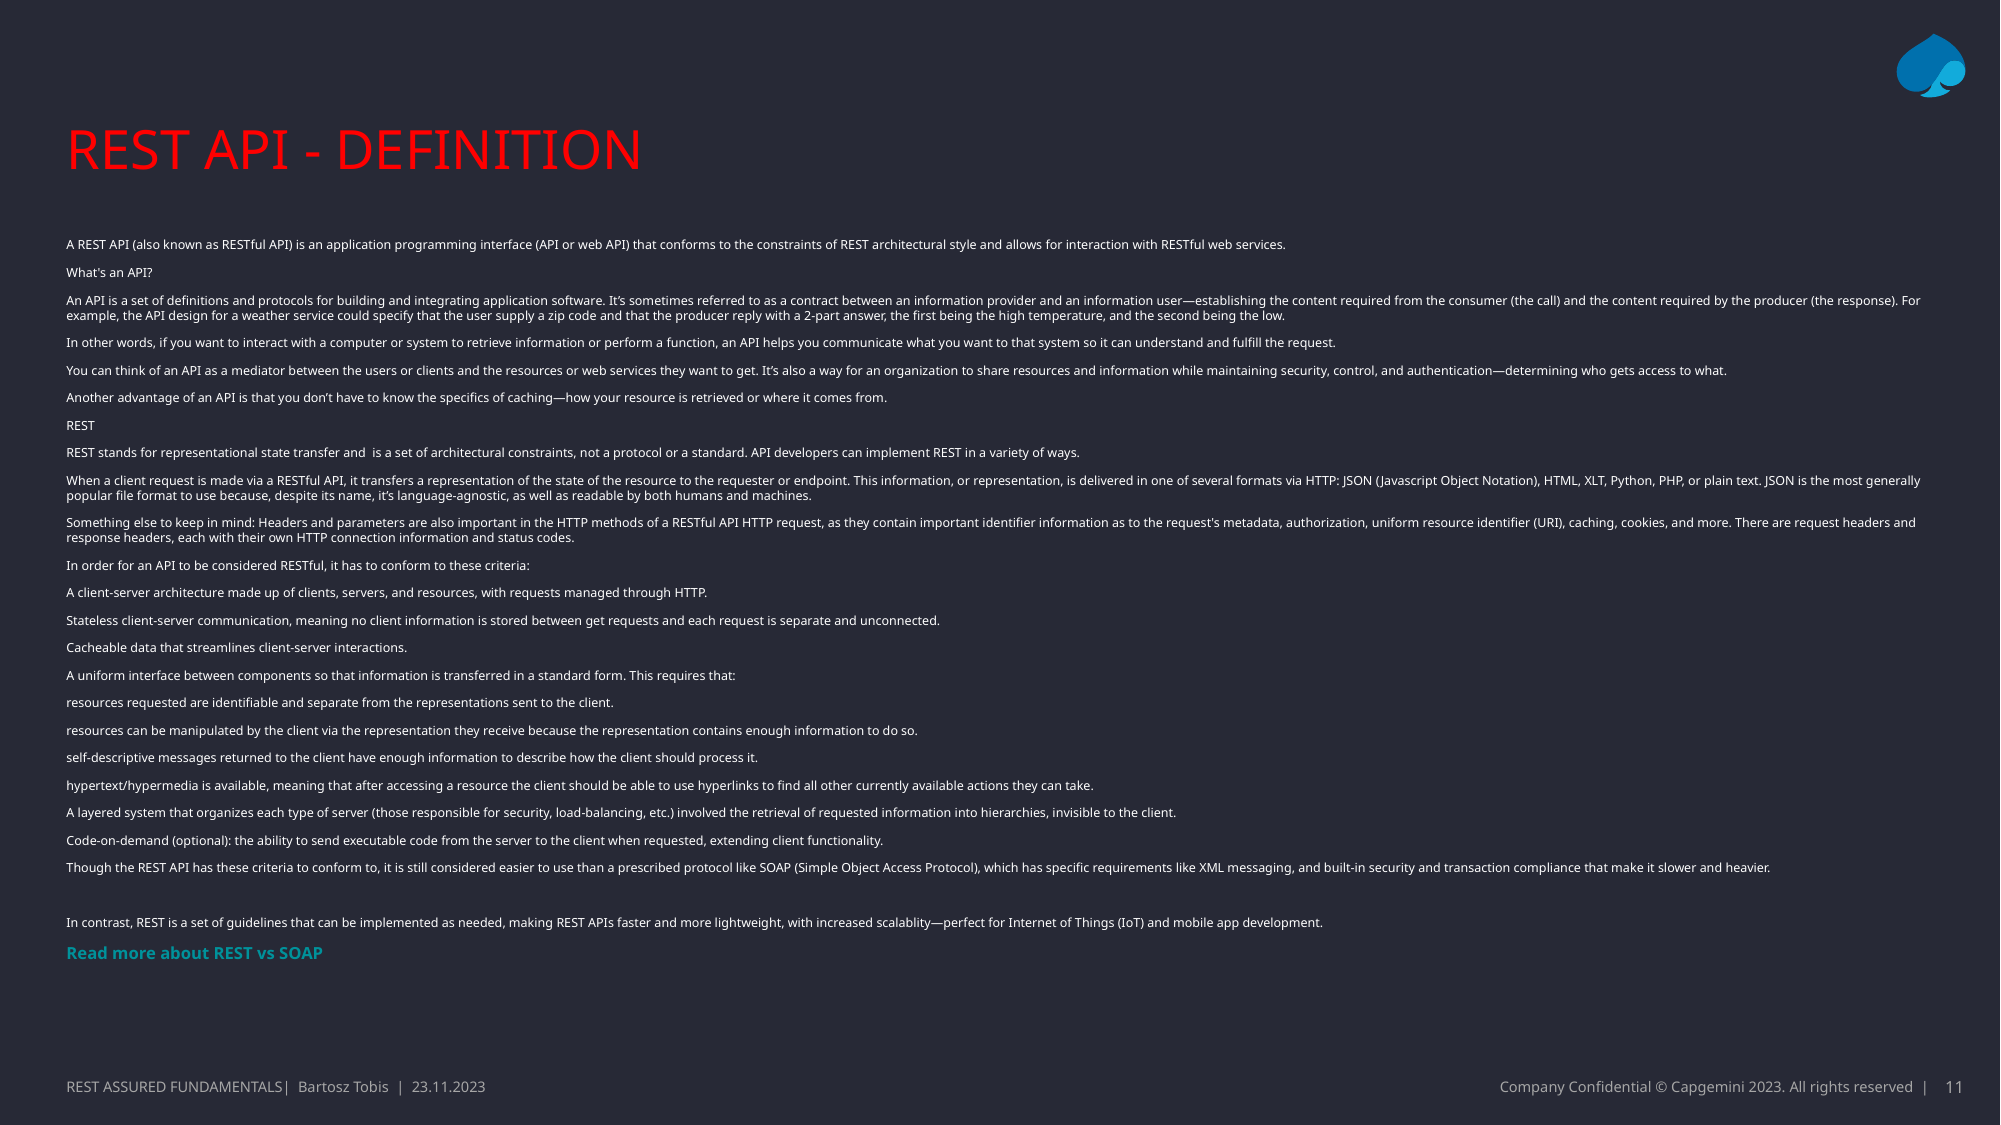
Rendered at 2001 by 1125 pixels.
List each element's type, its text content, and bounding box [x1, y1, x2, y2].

list A REST API (also known as RESTful API) is an application programming interface (API or web API) that conforms to the constraints of REST architectural style and allows for interaction with RESTful web services. What's an API? An API is a set of definitions and protocols for building and integrating application software. It’s sometimes referred to as a contract between an information provider and an information user—establishing the content required from the consumer (the call) and the content required by the producer (the response). For example, the API design for a weather service could specify that the user supply a zip code and that the producer reply with a 2-part answer, the first being the high temperature, and the second being the low. In other words, if you want to interact with a computer or system to retrieve information or perform a function, an API helps you communicate what you want to that system so it can understand and fulfill the request. You can think of an API as a mediator between the users or clients and the resources or web services they want to get. It’s also a way for an organization to share resources and information while maintaining security, control, and authentication—determining who gets access to what. Another advantage of an API is that you don’t have to know the specifics of caching—how your resource is retrieved or where it comes from. REST REST stands for representational state transfer and is a set of architectural constraints, not a protocol or a standard. API developers can implement REST in a variety of ways. When a client request is made via a RESTful API, it transfers a representation of the state of the resource to the requester or endpoint. This information, or representation, is delivered in one of several formats via HTTP: JSON (Javascript Object Notation), HTML, XLT, Python, PHP, or plain text. JSON is the most generally popular file format to use because, despite its name, it’s language-agnostic, as well as readable by both humans and machines. Something else to keep in mind: Headers and parameters are also important in the HTTP methods of a RESTful API HTTP request, as they contain important identifier information as to the request's metadata, authorization, uniform resource identifier (URI), caching, cookies, and more. There are request headers and response headers, each with their own HTTP connection information and status codes. In order for an API to be considered RESTful, it has to conform to these criteria: A client-server architecture made up of clients, servers, and resources, with requests managed through HTTP. Stateless client-server communication, meaning no client information is stored between get requests and each request is separate and unconnected. Cacheable data that streamlines client-server interactions. A uniform interface between components so that information is transferred in a standard form. This requires that: resources requested are identifiable and separate from the representations sent to the client. resources can be manipulated by the client via the representation they receive because the representation contains enough information to do so. self-descriptive messages returned to the client have enough information to describe how the client should process it. hypertext/hypermedia is available, meaning that after accessing a resource the client should be able to use hyperlinks to find all other currently available actions they can take. A layered system that organizes each type of server (those responsible for security, load-balancing, etc.) involved the retrieval of requested information into hierarchies, invisible to the client. Code-on-demand (optional): the ability to send executable code from the server to the client when requested, extending client functionality. Though the REST API has these criteria to conform to, it is still considered easier to use than a prescribed protocol like SOAP (Simple Object Access Protocol), which has specific requirements like XML messaging, and built-in security and transaction compliance that make it slower and heavier. In contrast, REST is a set of guidelines that can be implemented as needed, making REST APIs faster and more lightweight, with increased scalablity—perfect for Internet of Things (IoT) and mobile app development. Read more about REST vs SOAP [66, 237, 1938, 1050]
title REST API - definition [66, 63, 1863, 182]
